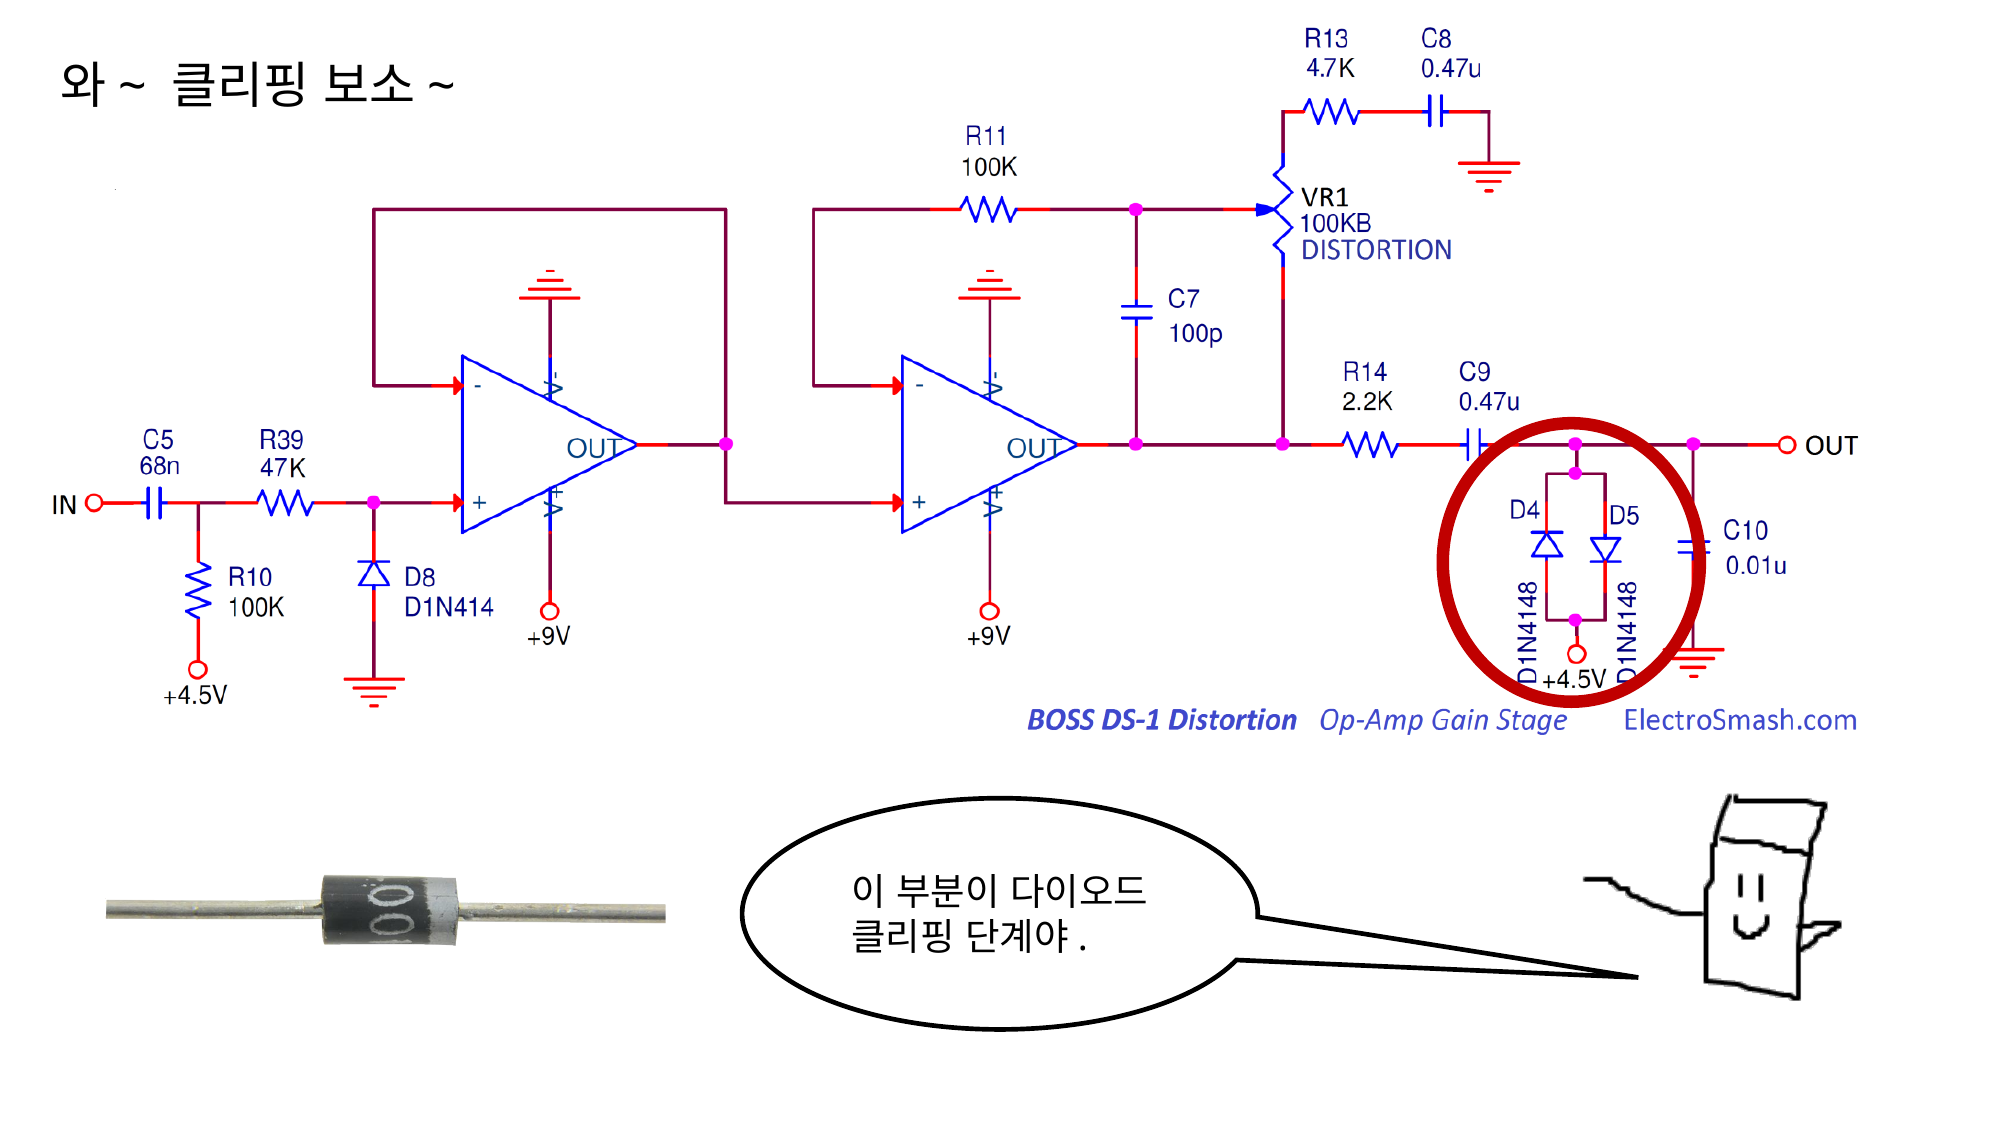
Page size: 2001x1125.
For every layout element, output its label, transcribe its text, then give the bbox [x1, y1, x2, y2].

text_box [741, 797, 1538, 1031]
text_box 이 부분이 다이오드 클리핑 단계야. [836, 860, 1164, 966]
picture [105, 769, 666, 1051]
picture [34, 14, 1895, 1051]
